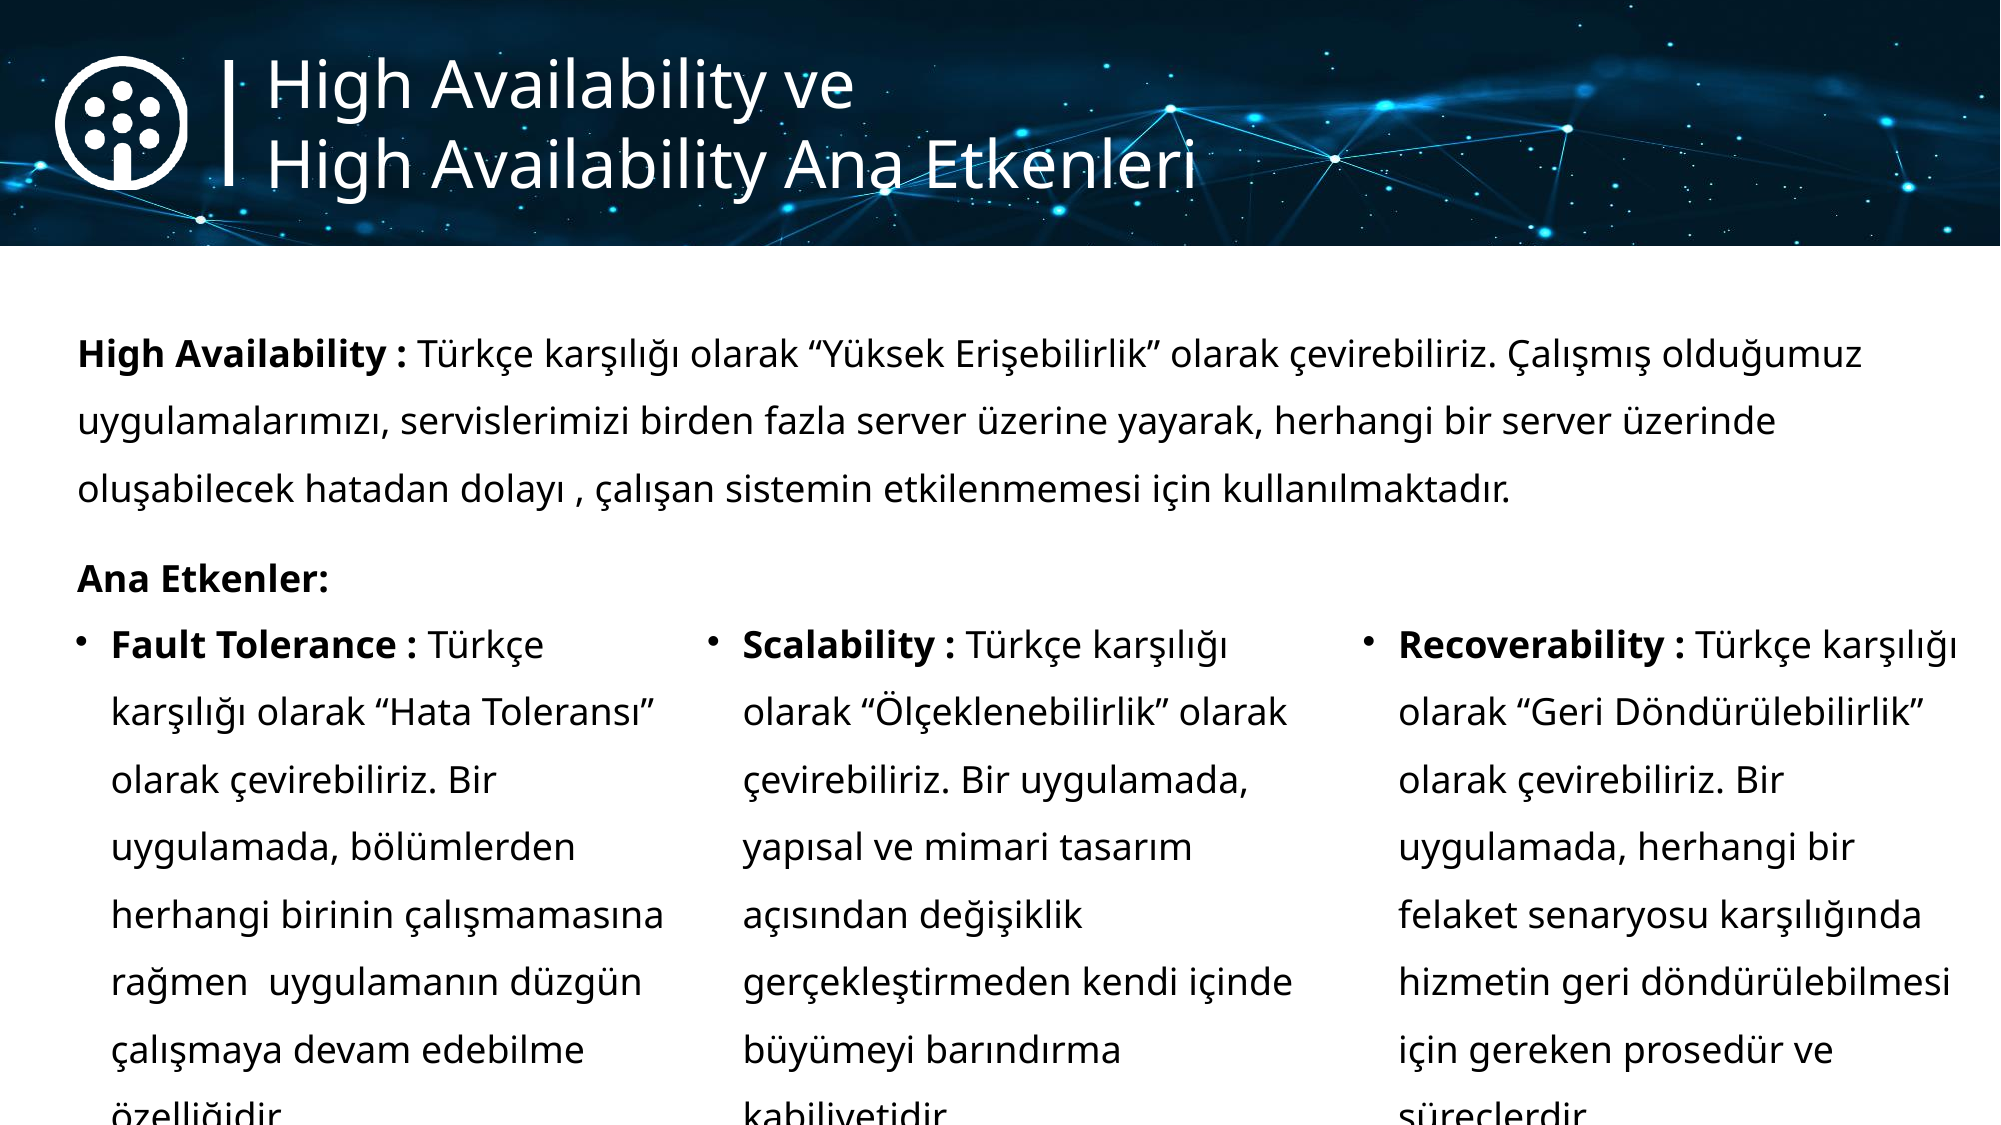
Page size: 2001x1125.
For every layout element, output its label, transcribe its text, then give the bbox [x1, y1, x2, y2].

text_box Scalability : Türkçe karşılığı olarak “Ölçeklenebilirlik” olarak çevirebiliriz. Bir uygulamada, yapısal ve mimari tasarım açısından değişiklik gerçekleştirmeden kendi içinde büyümeyi barındırma kabiliyetidir [692, 625, 1333, 1078]
text_box Recoverability : Türkçe karşılığı olarak “Geri Döndürülebilirlik” olarak çevirebiliriz. Bir uygulamada, herhangi bir felaket senaryosu karşılığında hizmetin geri döndürülebilmesi için gereken prosedür ve süreçlerdir. [1347, 625, 1989, 1079]
text_box [0, 625, 2000, 1125]
text_box Fault Tolerance : Türkçe karşılığı olarak “Hata Toleransı” olarak çevirebiliriz. Bir uygulamada, bölümlerden herhangi birinin çalışmamasına rağmen uygulamanın düzgün çalışmaya devam edebilme özelliğidir. [60, 625, 701, 1079]
picture [0, 0, 2000, 614]
